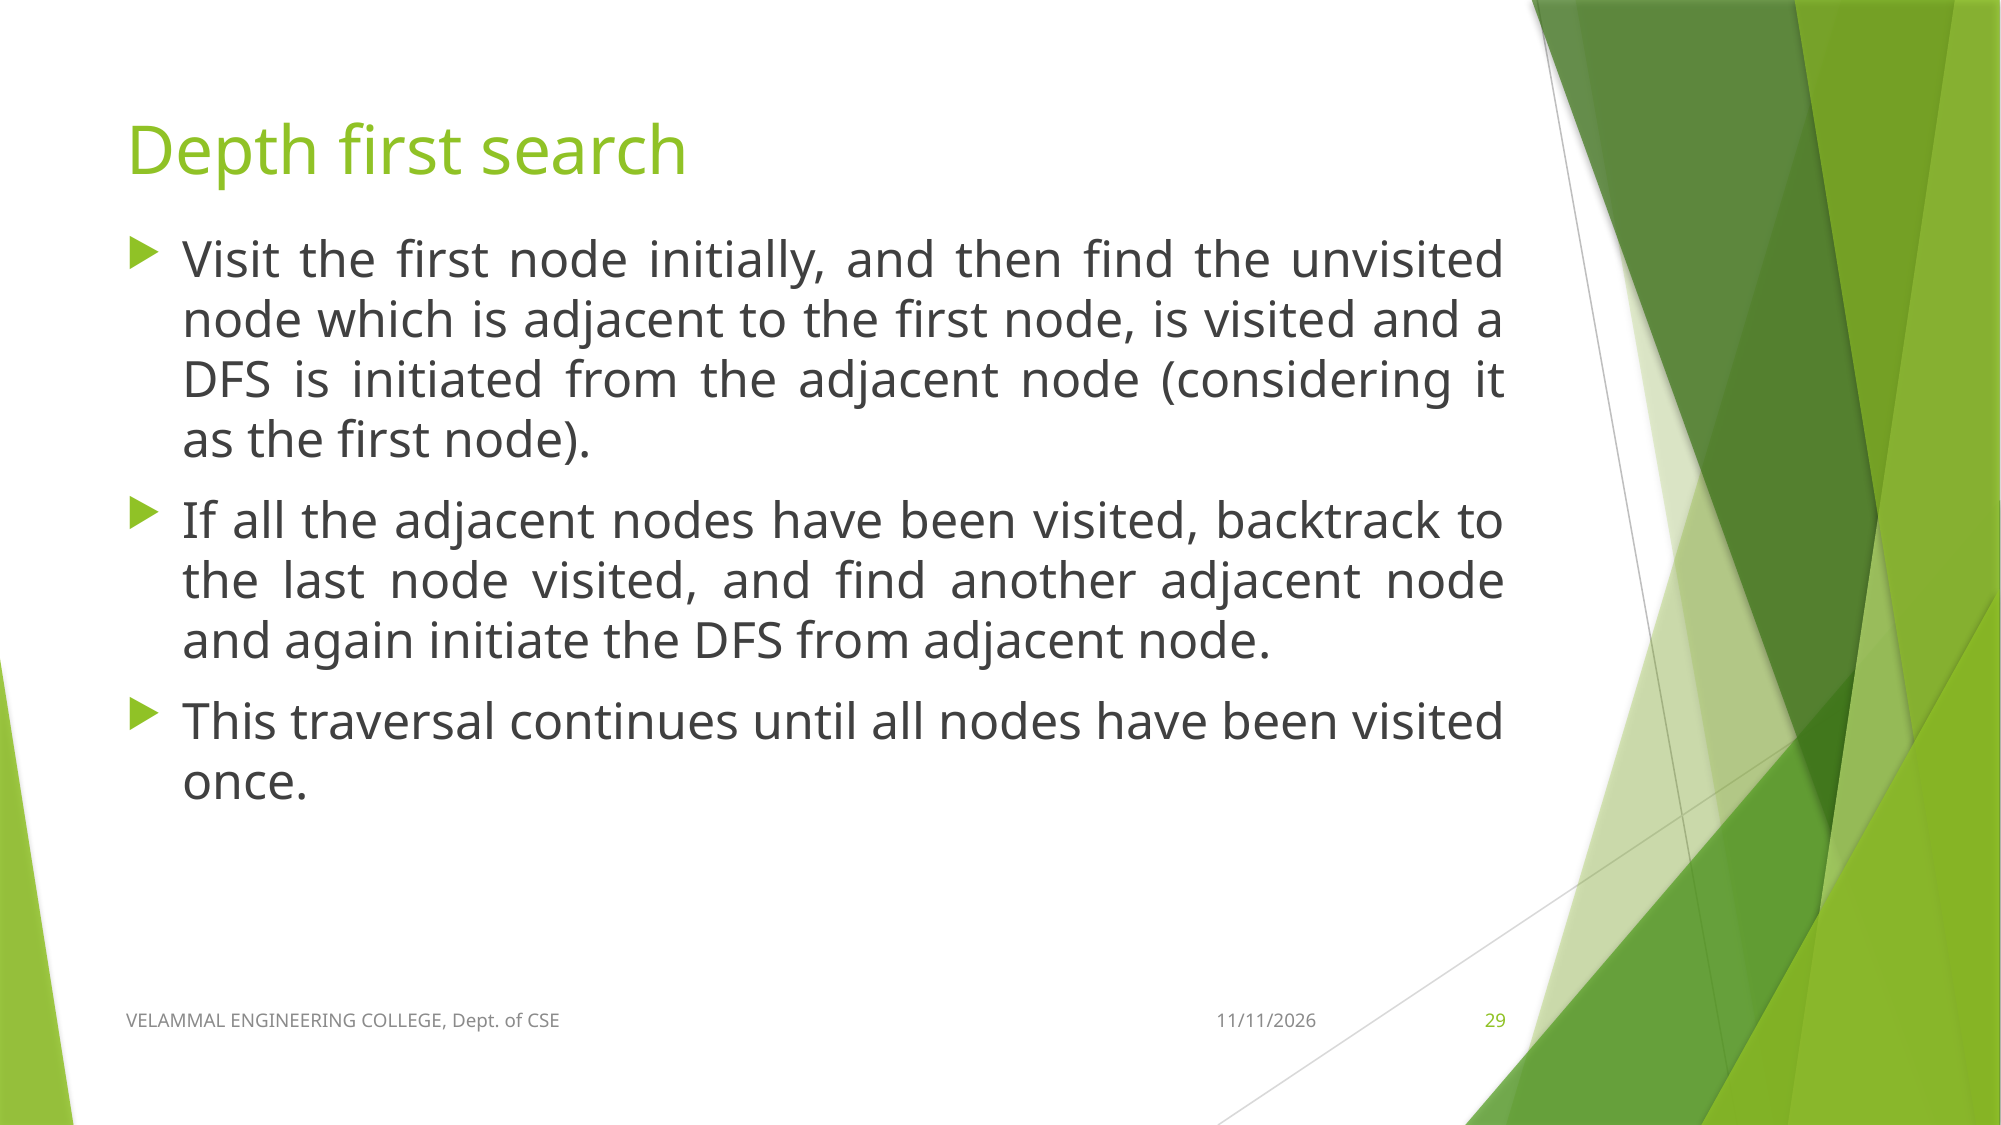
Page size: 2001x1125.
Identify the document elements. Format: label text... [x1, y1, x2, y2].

slide_number 29 [1409, 991, 1522, 1051]
list Visit the first node initially, and then find the unvisited node which is adjacent to the first node, is visited and a DFS is initiated from the adjacent node (considering it as the first node). If all the adjacent nodes have been visited, backtrack to the last node visited, and find another adjacent node and again initiate the DFS from adjacent node. This traversal continues until all nodes have been visited once. [111, 219, 1522, 991]
title Depth first search [111, 99, 1522, 197]
footer VELAMMAL ENGINEERING COLLEGE, Dept. of CSE [111, 991, 1145, 1051]
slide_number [1181, 991, 1332, 1051]
